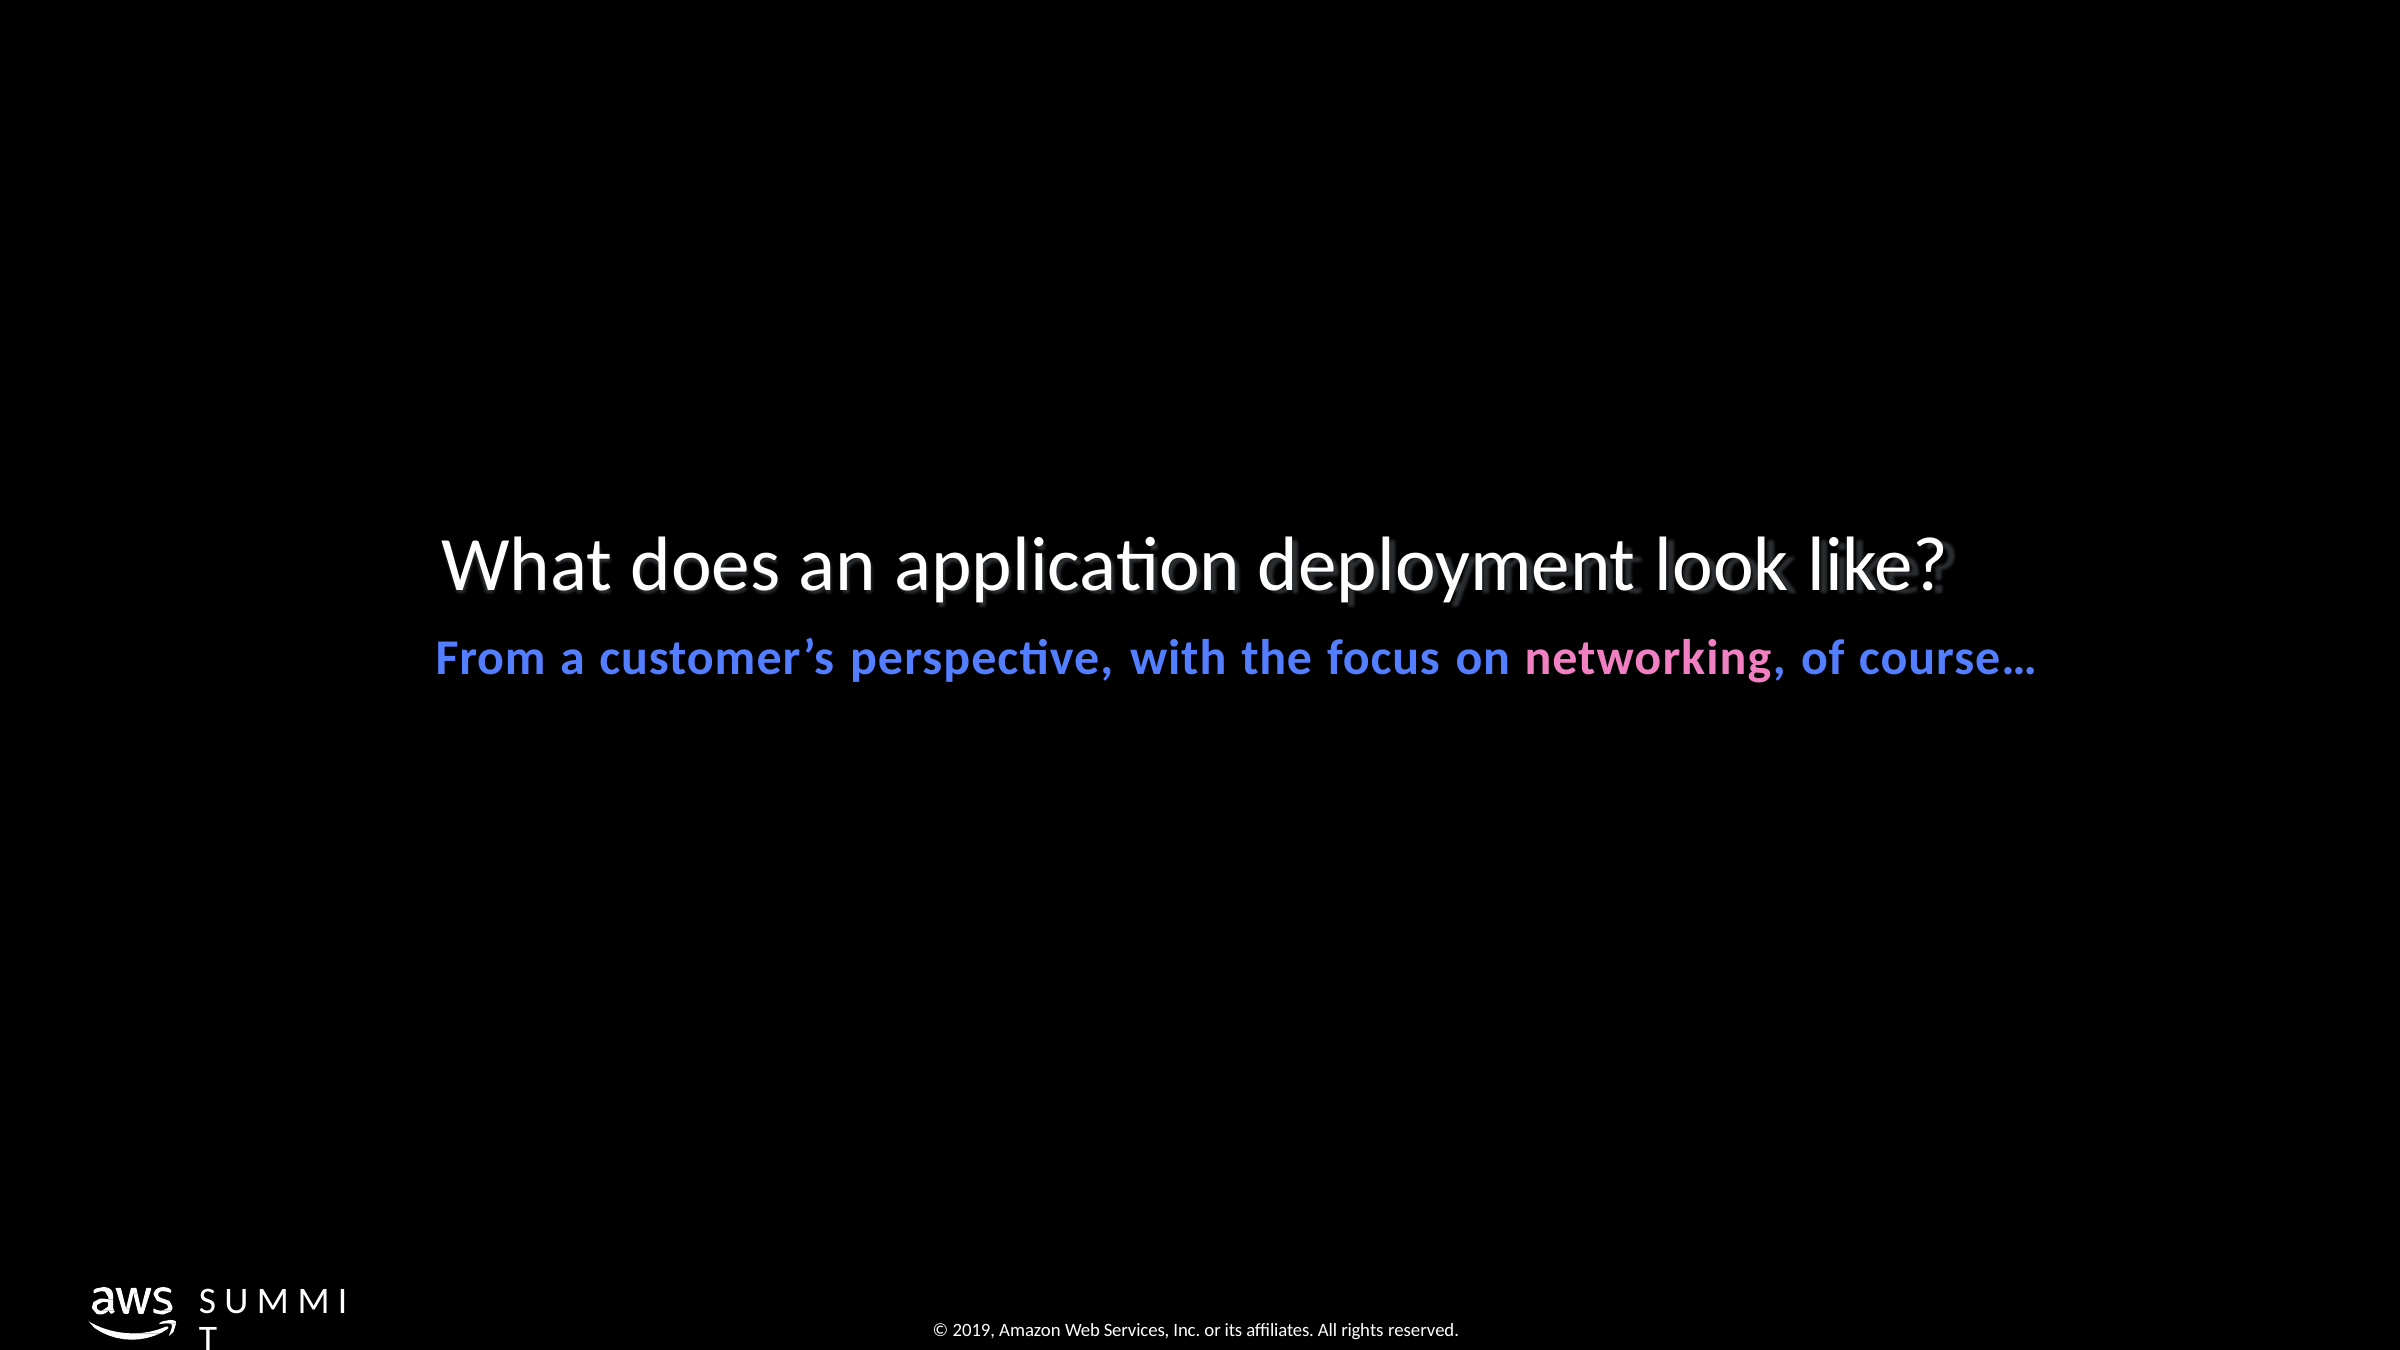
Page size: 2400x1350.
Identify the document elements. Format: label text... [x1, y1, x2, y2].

title What does an application deployment look like? From a customer’s perspective, with the focus on networking, of course… [348, 483, 2052, 740]
slide_number S U M M I T [196, 1283, 366, 1350]
footer © 2019, Amazon Web Services, Inc. or its affiliates. All rights reserved. [930, 1319, 1470, 1350]
